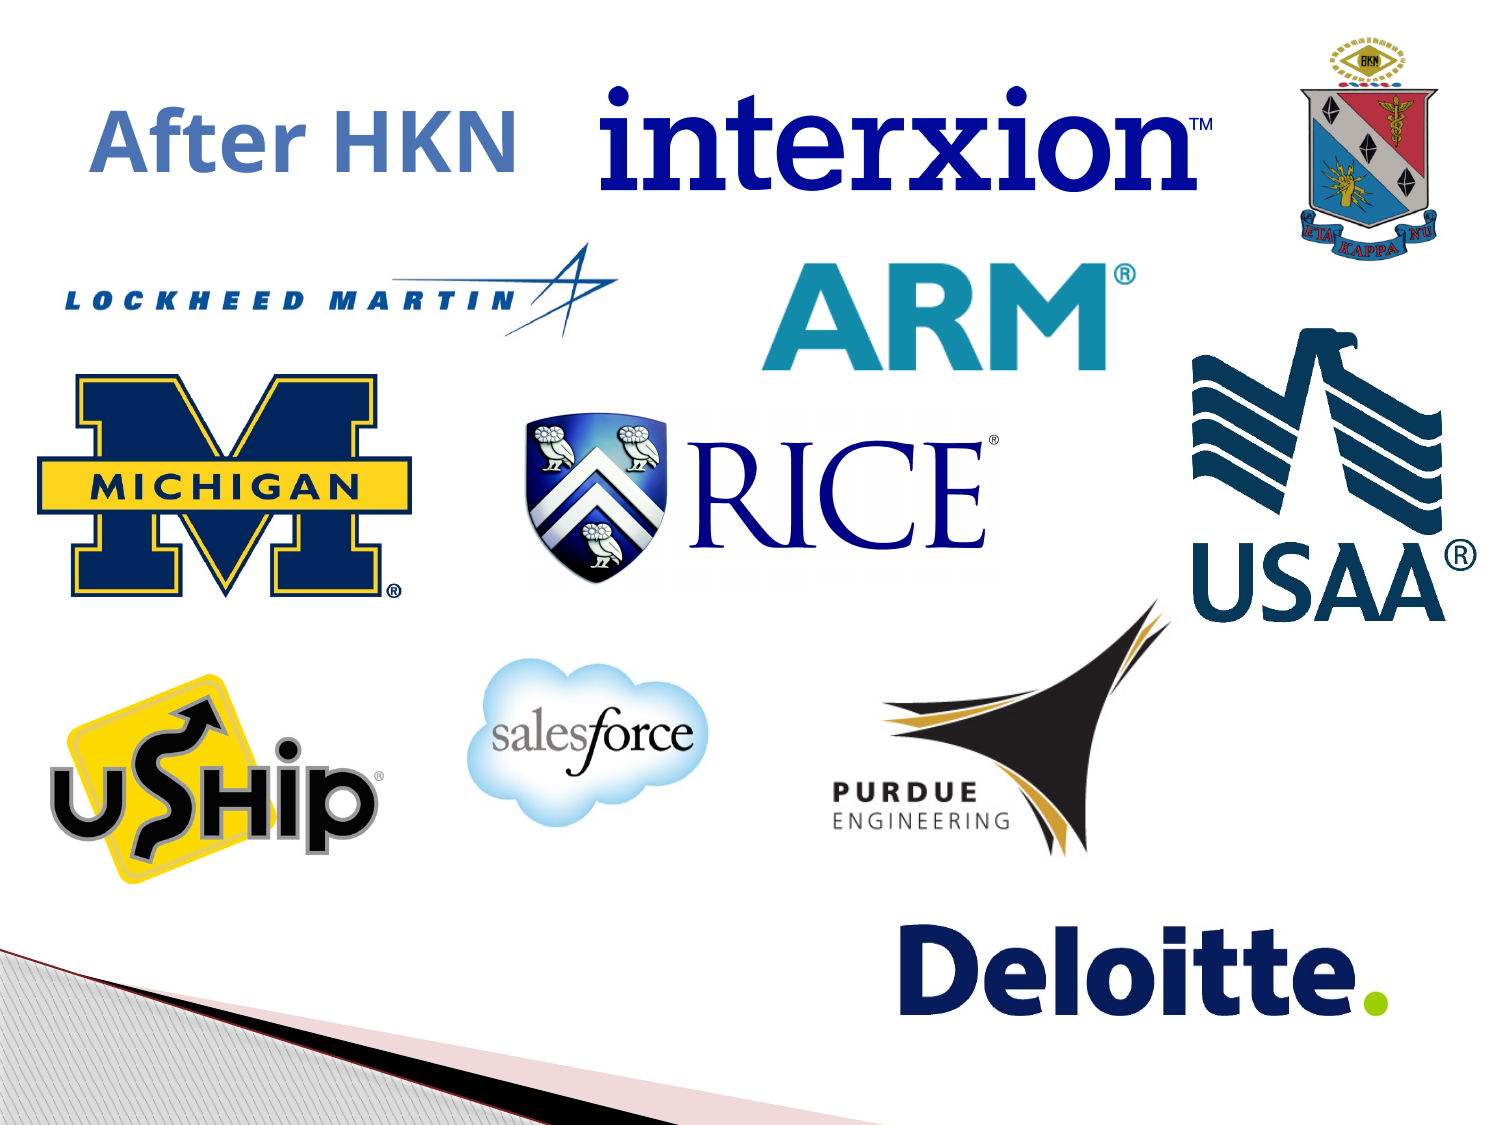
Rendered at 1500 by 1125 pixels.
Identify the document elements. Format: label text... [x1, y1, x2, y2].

picture [1299, 37, 1439, 263]
picture [1187, 324, 1481, 626]
picture [899, 924, 1388, 1017]
picture [762, 232, 1138, 388]
picture [37, 232, 638, 352]
picture [49, 674, 384, 884]
picture [514, 401, 1179, 876]
picture [599, 86, 1213, 192]
picture [37, 374, 413, 598]
picture [411, 626, 765, 851]
title After HKN [75, 45, 1425, 233]
